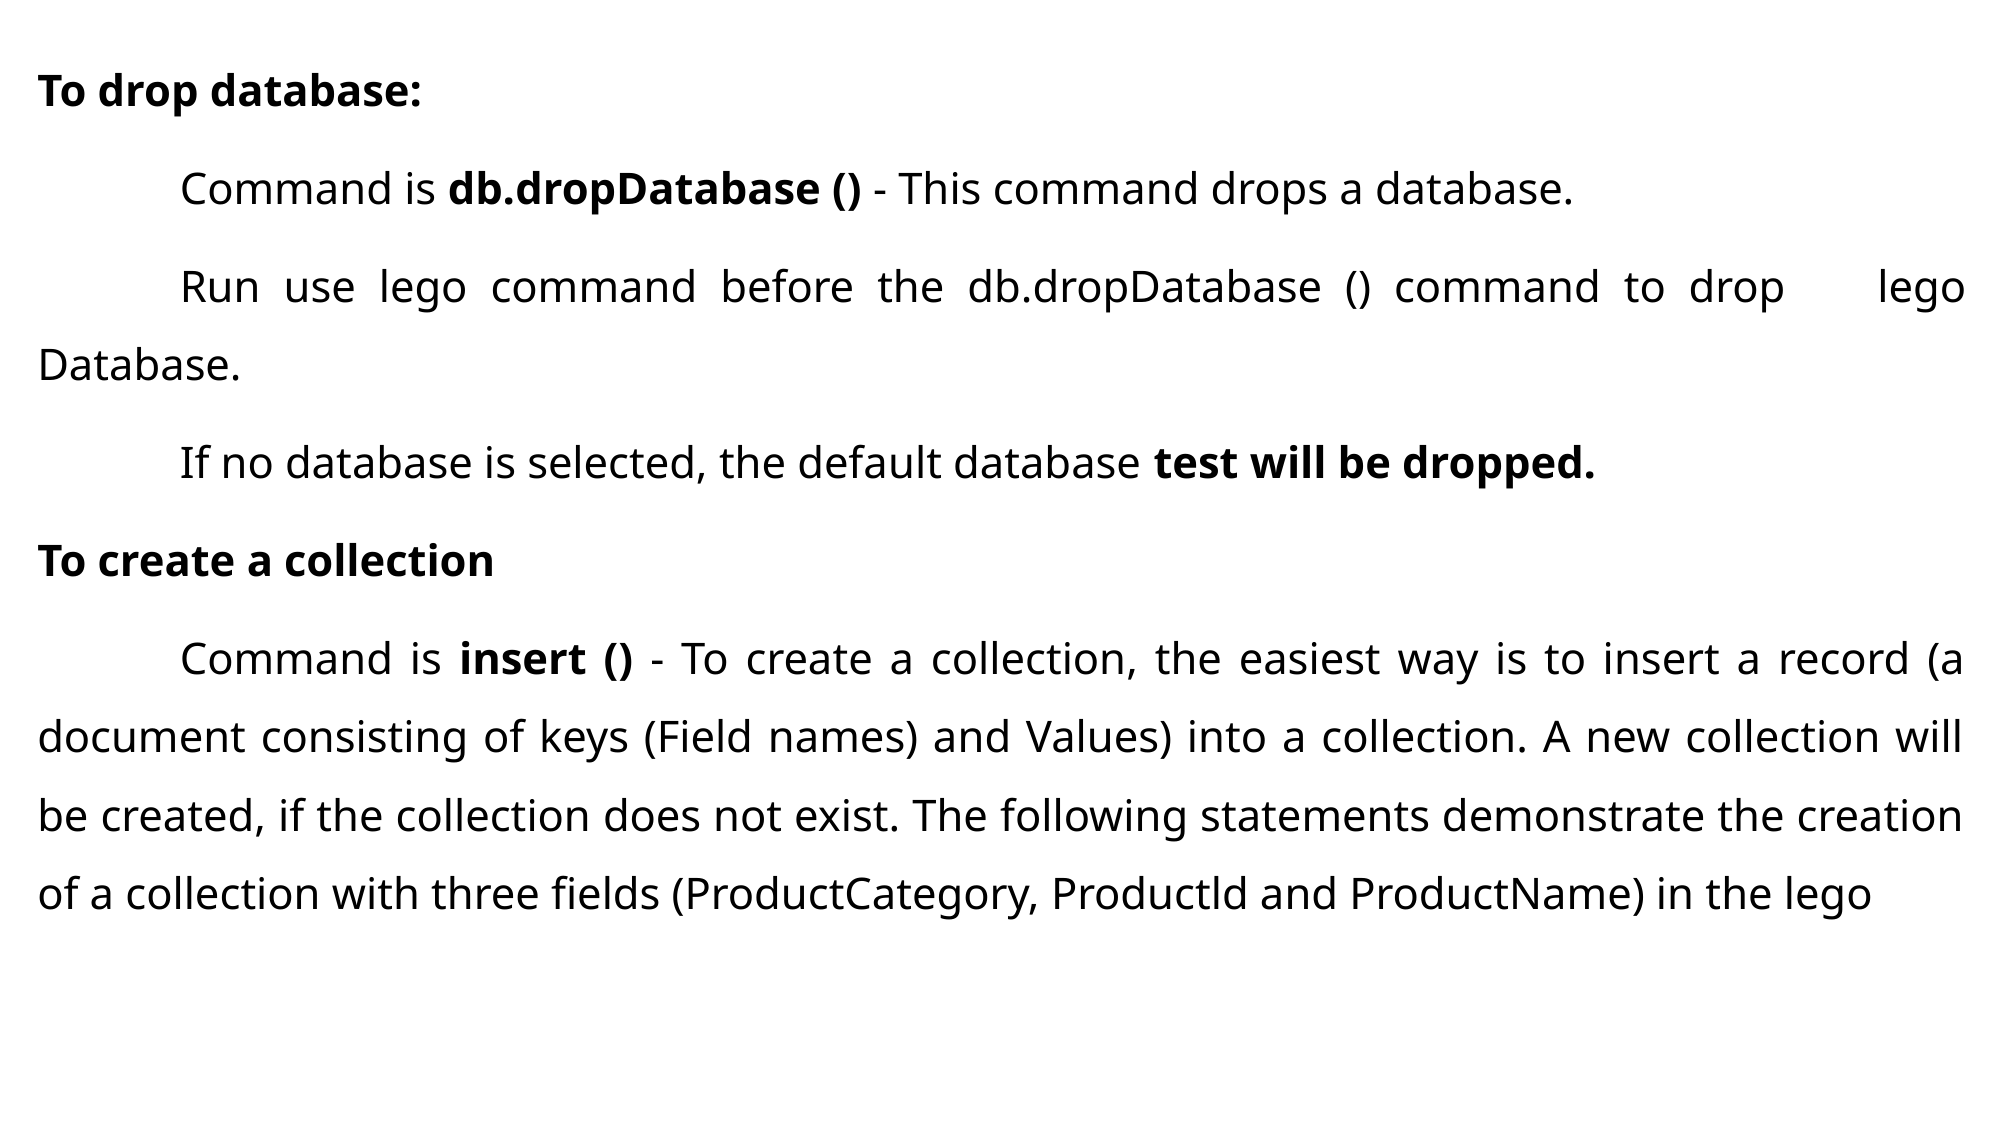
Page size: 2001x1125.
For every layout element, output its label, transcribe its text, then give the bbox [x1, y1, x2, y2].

list To drop database: Command is db.dropDatabase () - This command drops a database. Run use lego command before the db.dropDatabase () command to drop lego Database. If no database is selected, the default database test will be dropped. To create a collection Command is insert () - To create a collection, the easiest way is to insert a record (a document consisting of keys (Field names) and Values) into a collection. A new collection will be created, if the collection does not exist. The following statements demonstrate the creation of a collection with three fields (ProductCategory, Productld and ProductName) in the lego [22, 29, 1982, 1009]
